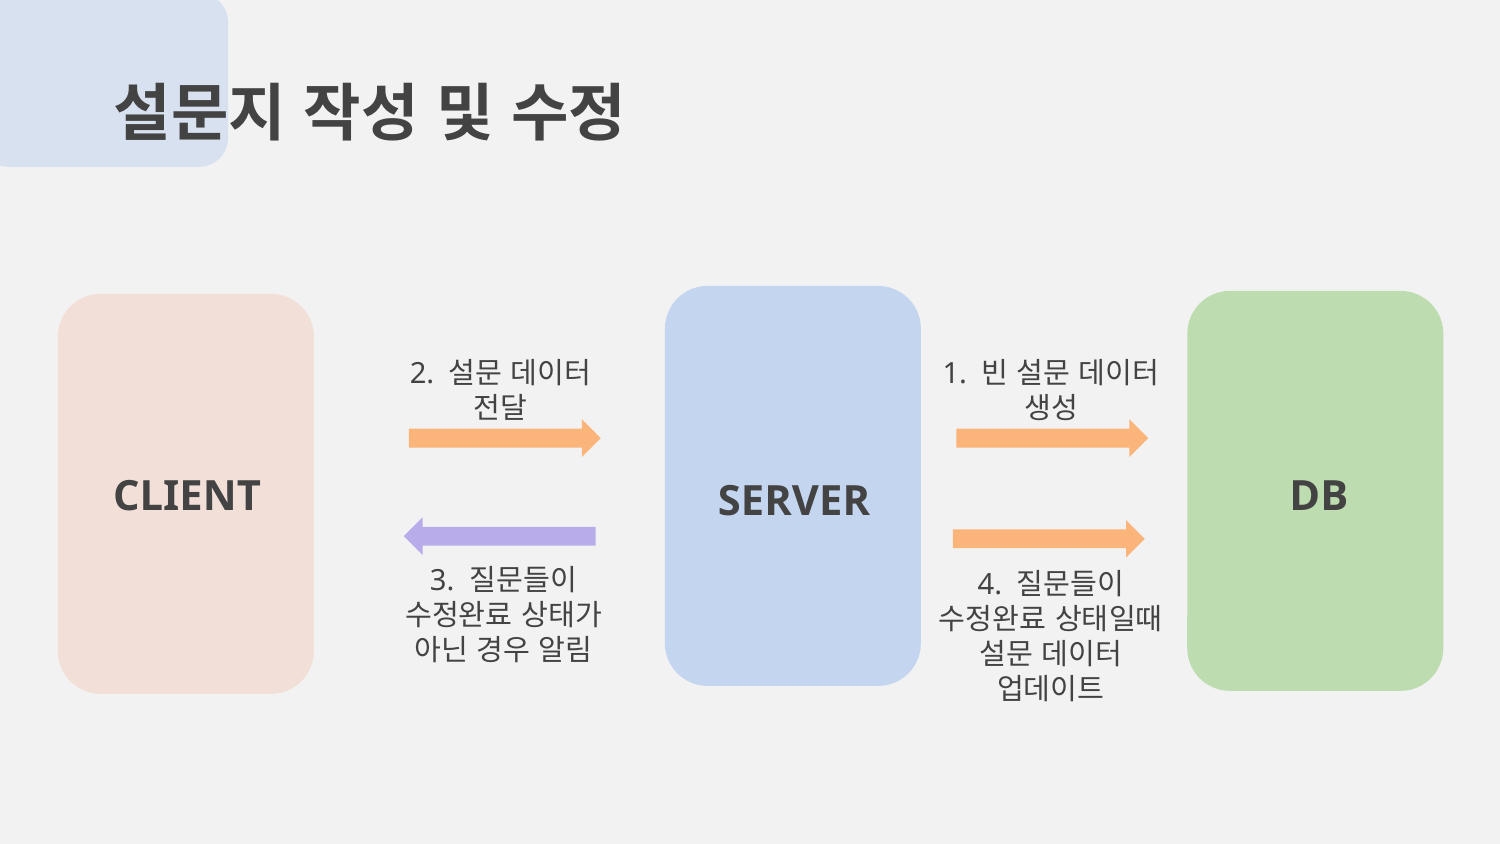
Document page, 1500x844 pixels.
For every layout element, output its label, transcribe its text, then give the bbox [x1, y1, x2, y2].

text_box [950, 518, 1147, 550]
text_box DB [1191, 438, 1447, 534]
text_box [1187, 290, 1444, 691]
text_box 3. 질문들이 수정완료 상태가 아닌 경우 알림 [362, 546, 646, 685]
text_box [57, 293, 314, 694]
text_box 1. 빈 설문 데이터 생성 [923, 339, 1180, 404]
text_box [664, 539, 921, 686]
text_box CLIENT [59, 438, 316, 534]
text_box [954, 417, 1151, 459]
text_box [401, 515, 598, 546]
text_box [406, 417, 603, 459]
text_box SERVER [664, 443, 924, 539]
text_box [664, 285, 921, 443]
text_box 4. 질문들이 수정완료 상태일때 설문 데이터 업데이트 [923, 550, 1180, 615]
title 설문지 작성 및 수정 [98, 58, 840, 182]
subtitle 2. 설문 데이터 전달 [372, 339, 629, 404]
